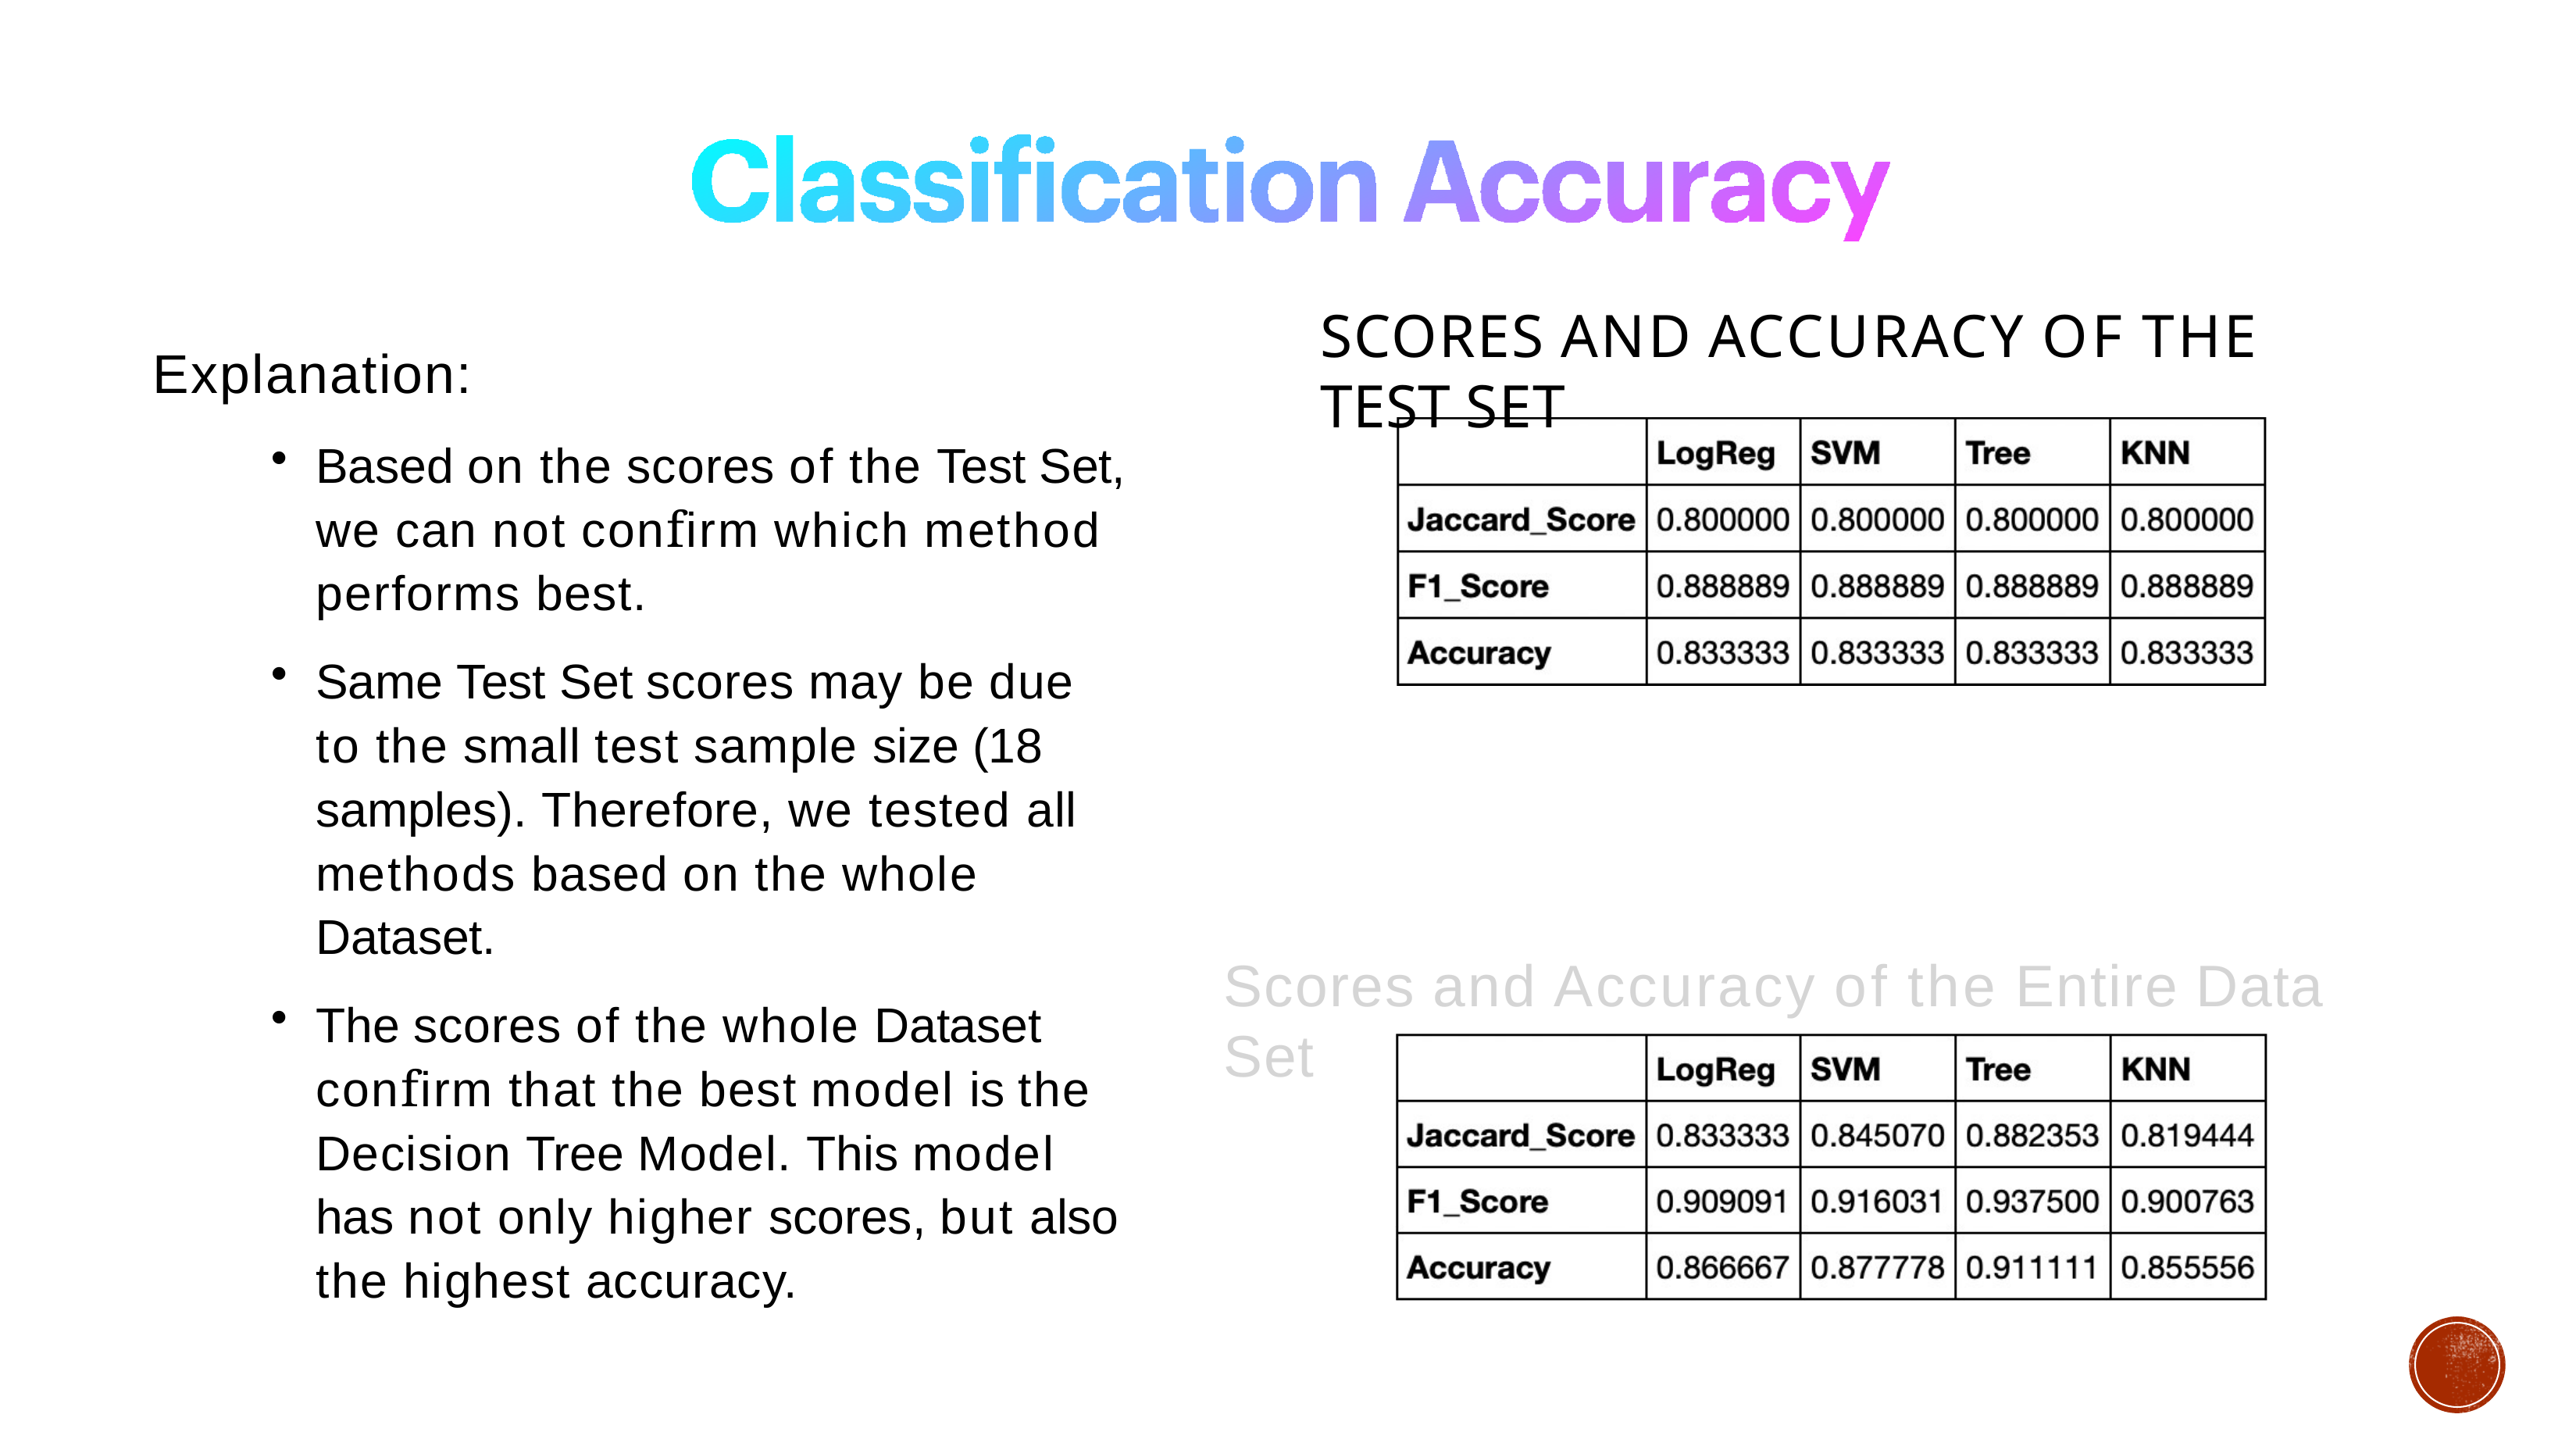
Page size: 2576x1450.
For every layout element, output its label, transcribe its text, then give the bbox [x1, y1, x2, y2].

text_box Explanation: Based on the scores of the Test Set, we can not confirm which method performs best. Same Test Set scores may be due to the small test sample size (18 samples). Therefore, we tested all methods based on the whole Dataset. The scores of the whole Dataset confirm that the best model is the Decision Tree Model. This model has not only higher scores, but also the highest accuracy. [151, 302, 1134, 1308]
picture [1396, 420, 2267, 686]
picture [692, 134, 1891, 241]
text_box Scores and Accuracy of the Entire Data Set [1222, 945, 2428, 1089]
picture [1395, 1033, 2268, 1302]
title Scores and Accuracy of the Test Set [1318, 245, 2332, 490]
